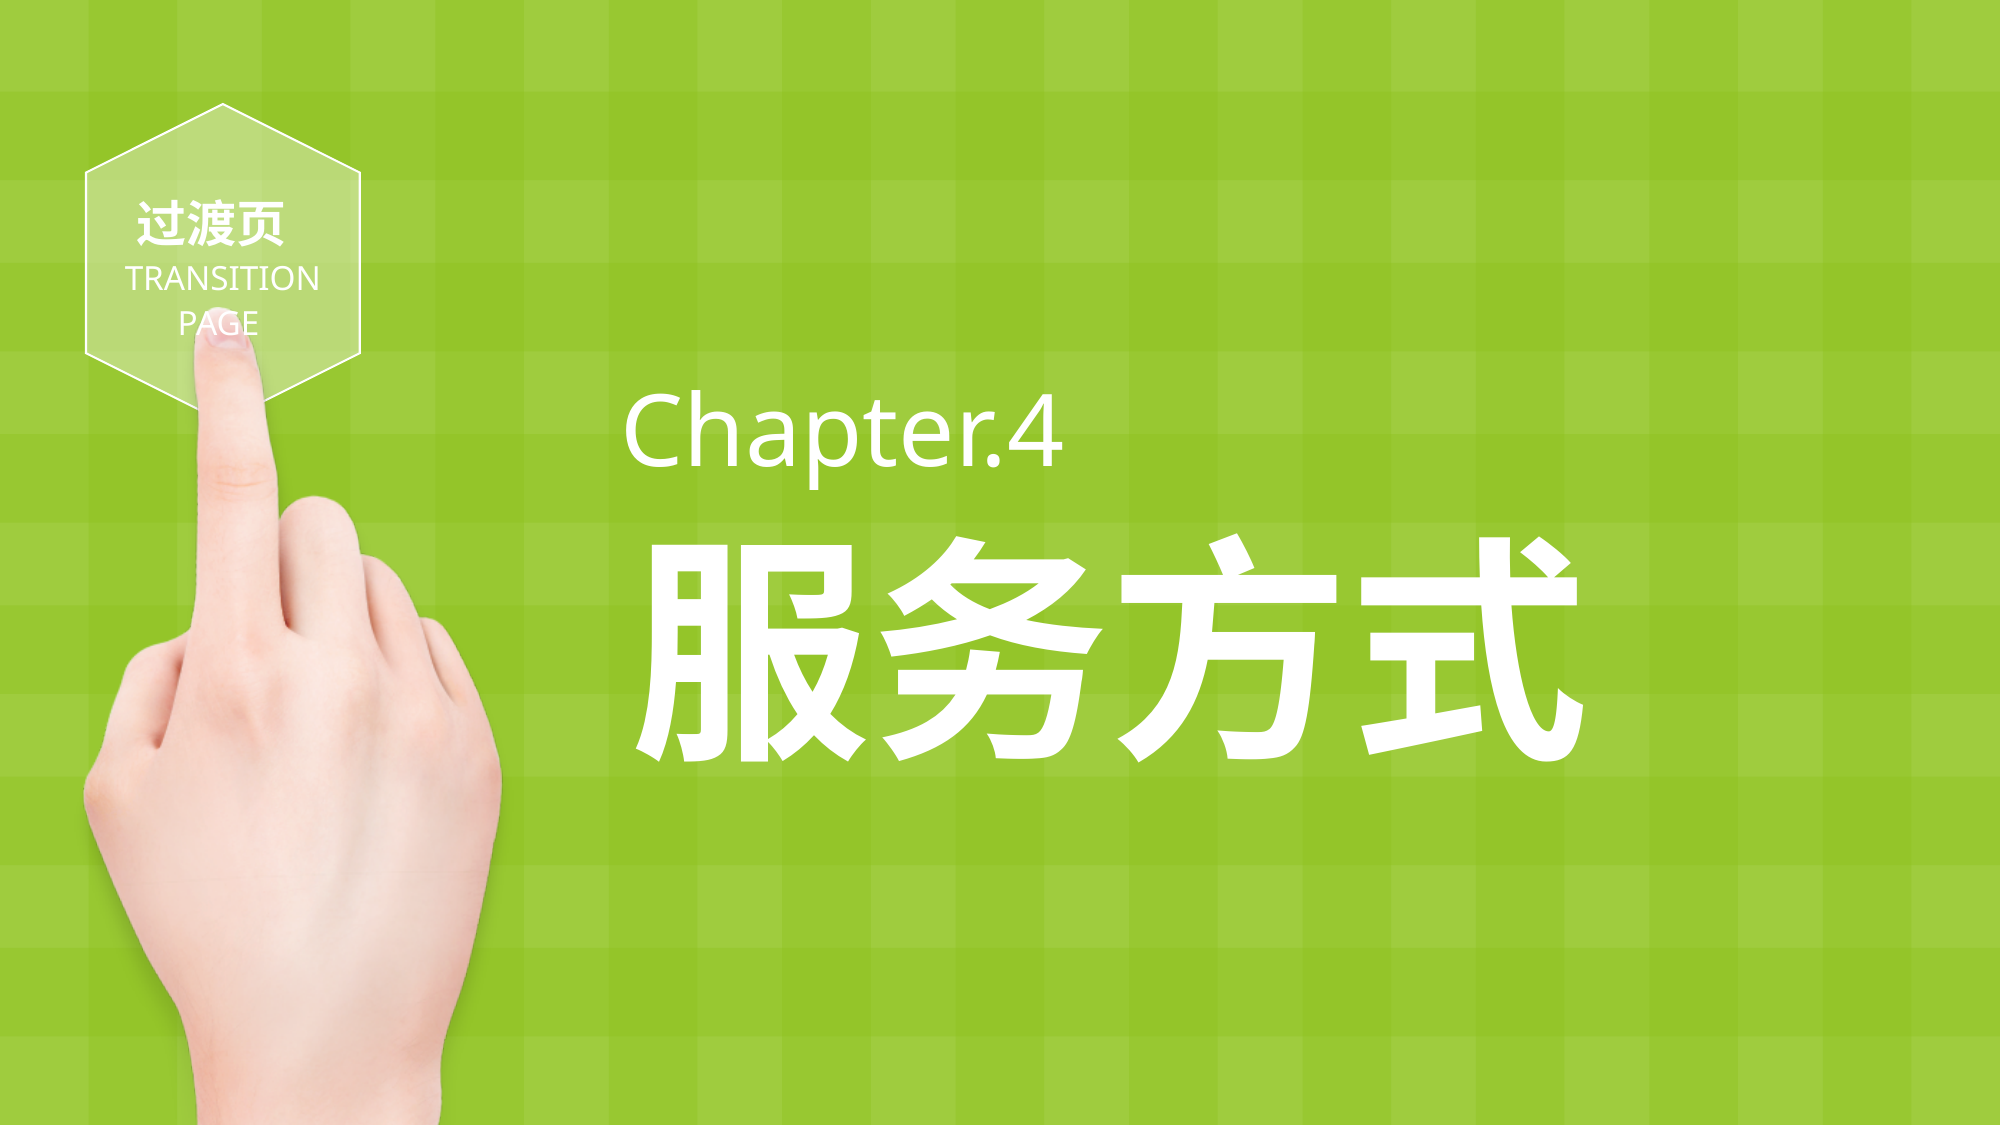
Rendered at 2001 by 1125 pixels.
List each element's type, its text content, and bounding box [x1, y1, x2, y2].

text_box 服务方式 [616, 493, 1604, 796]
picture [74, 307, 514, 1125]
text_box Chapter.4 [605, 359, 1080, 494]
text_box 过渡页 TRANSITION PAGE [85, 178, 360, 350]
